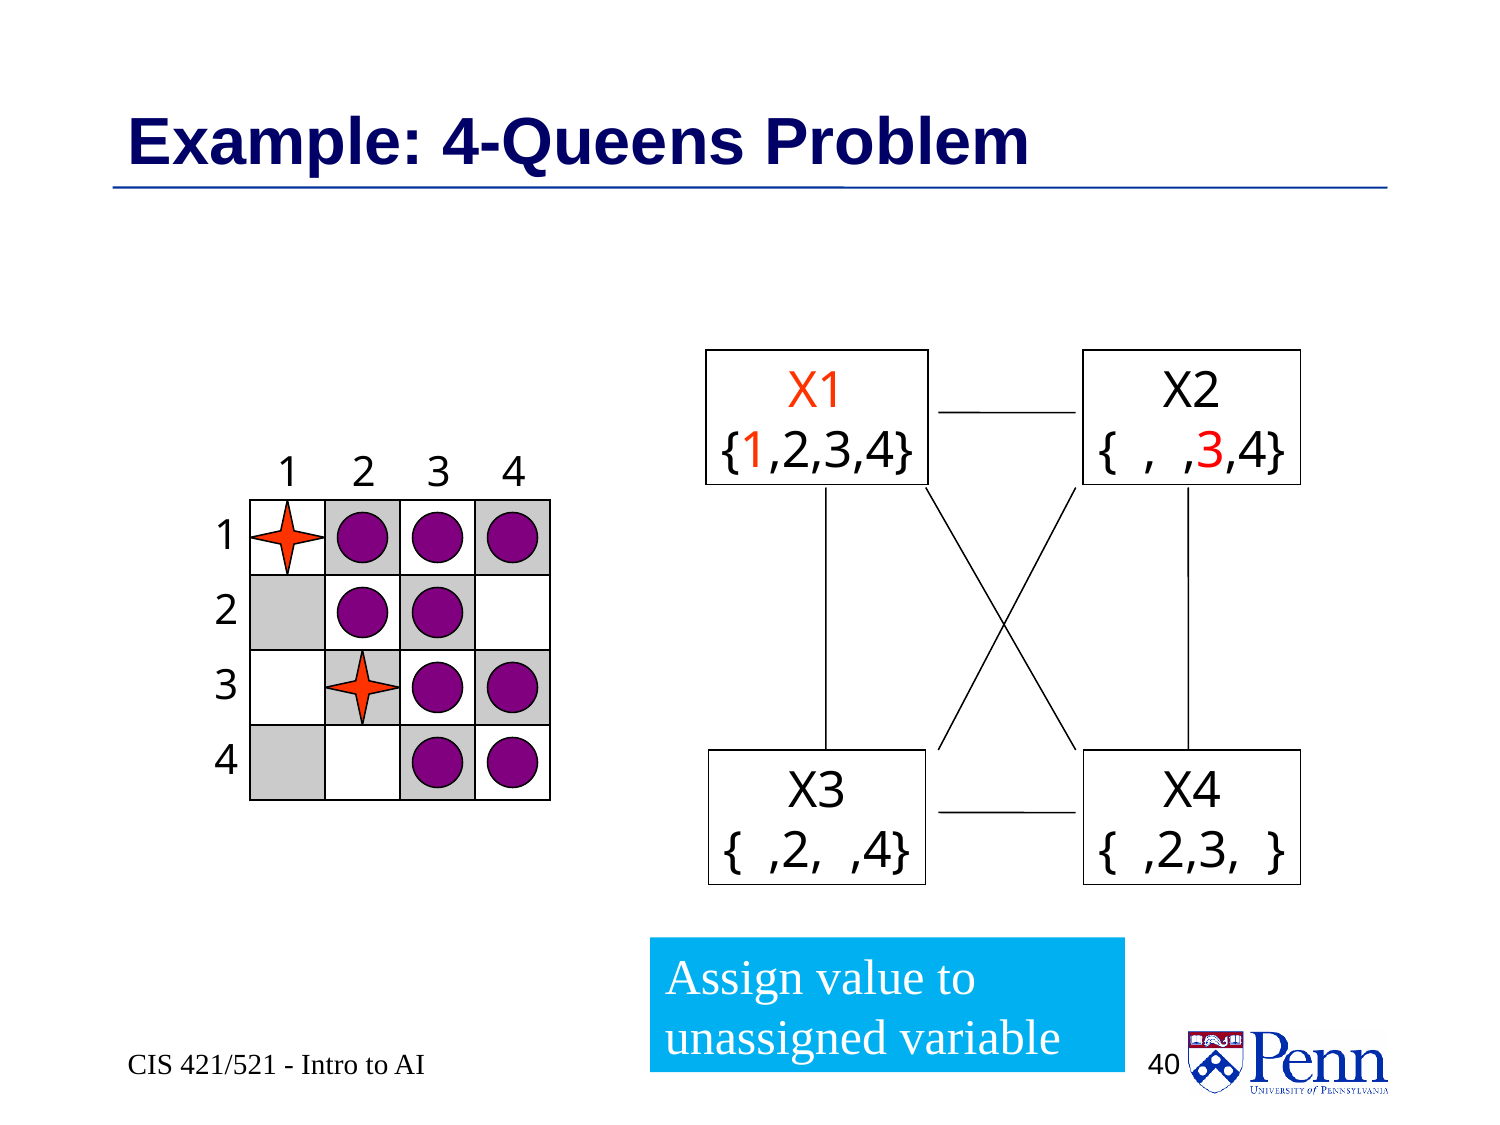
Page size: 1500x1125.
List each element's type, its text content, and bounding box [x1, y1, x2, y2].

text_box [695, 349, 1314, 888]
slide_number CIS 421/521 - Intro to AI [112, 1024, 501, 1101]
text_box Assign value to unassigned variable [650, 937, 1125, 1073]
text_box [199, 437, 551, 801]
slide_number 40 [1074, 1024, 1388, 1101]
title Example: 4-Queens Problem [112, 99, 1388, 176]
